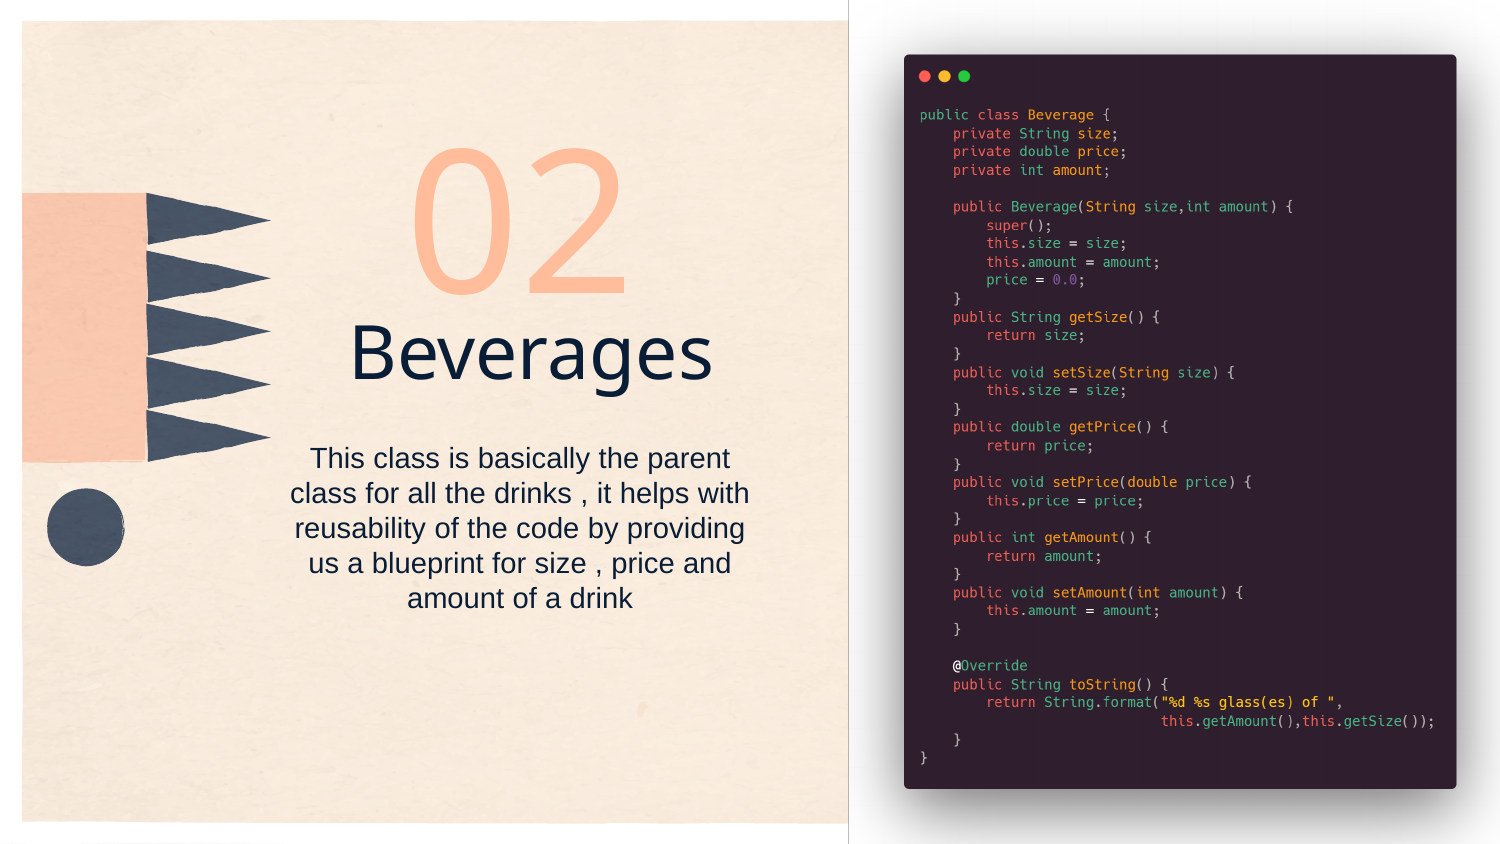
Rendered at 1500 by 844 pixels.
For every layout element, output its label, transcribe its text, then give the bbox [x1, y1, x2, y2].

text_box This class is basically the parent class for all the drinks , it helps with reusability of the code by providing us a blueprint for size , price and amount of a drink [266, 424, 775, 650]
title 02 [244, 43, 797, 345]
title Beverages [214, 276, 843, 415]
picture [848, 0, 1500, 844]
